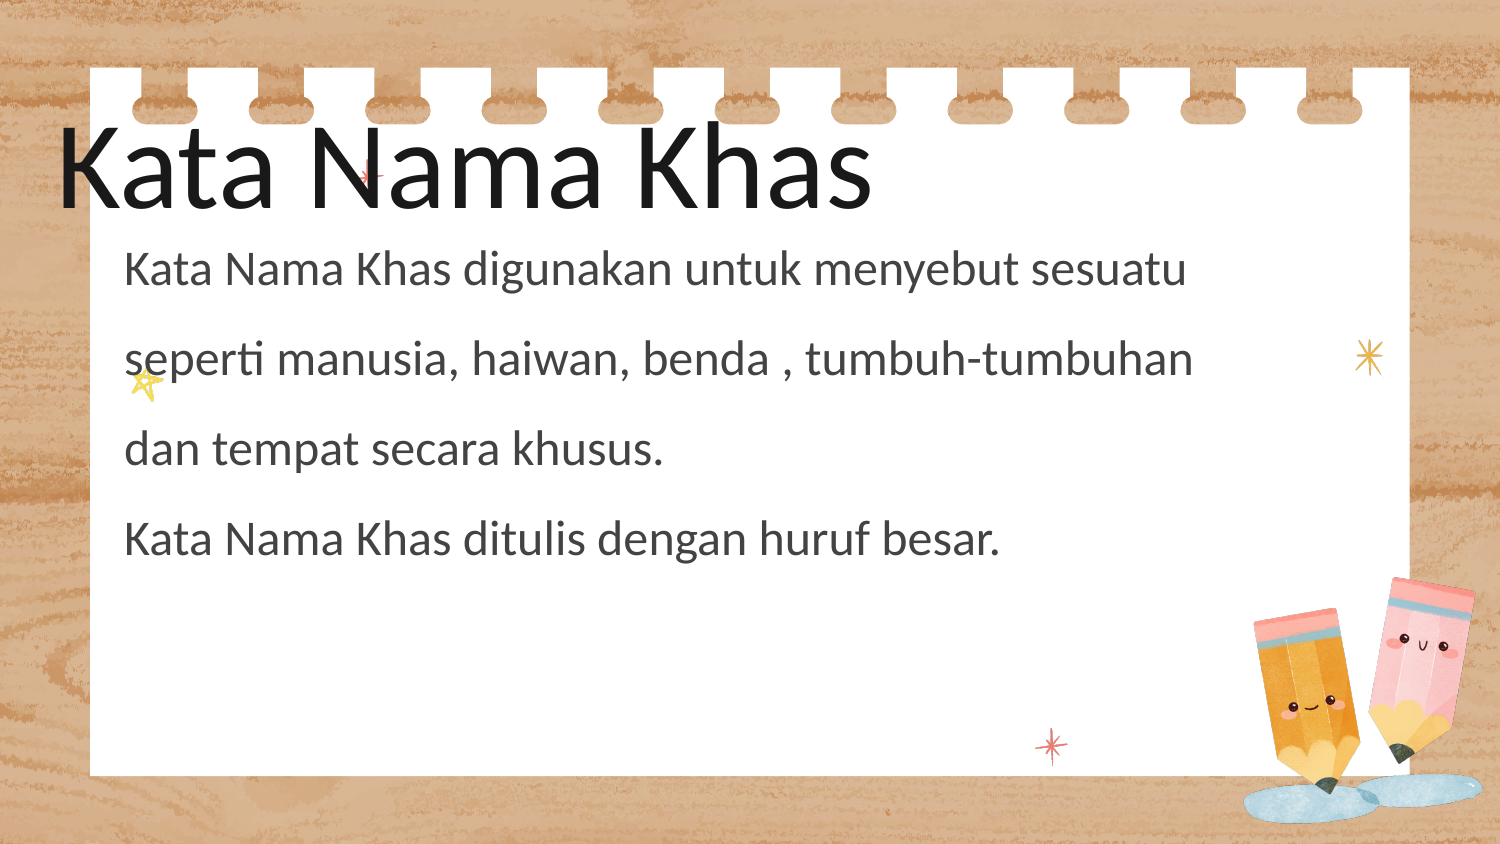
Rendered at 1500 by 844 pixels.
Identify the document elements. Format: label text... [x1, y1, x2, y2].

picture [0, 0, 1500, 844]
text_box Kata Nama Khas digunakan untuk menyebut sesuatu seperti manusia, haiwan, benda , tumbuh-tumbuhan dan tempat secara khusus. Kata Nama Khas ditulis dengan huruf besar. [53, 242, 1294, 529]
title Kata Nama Khas [41, 114, 1046, 202]
